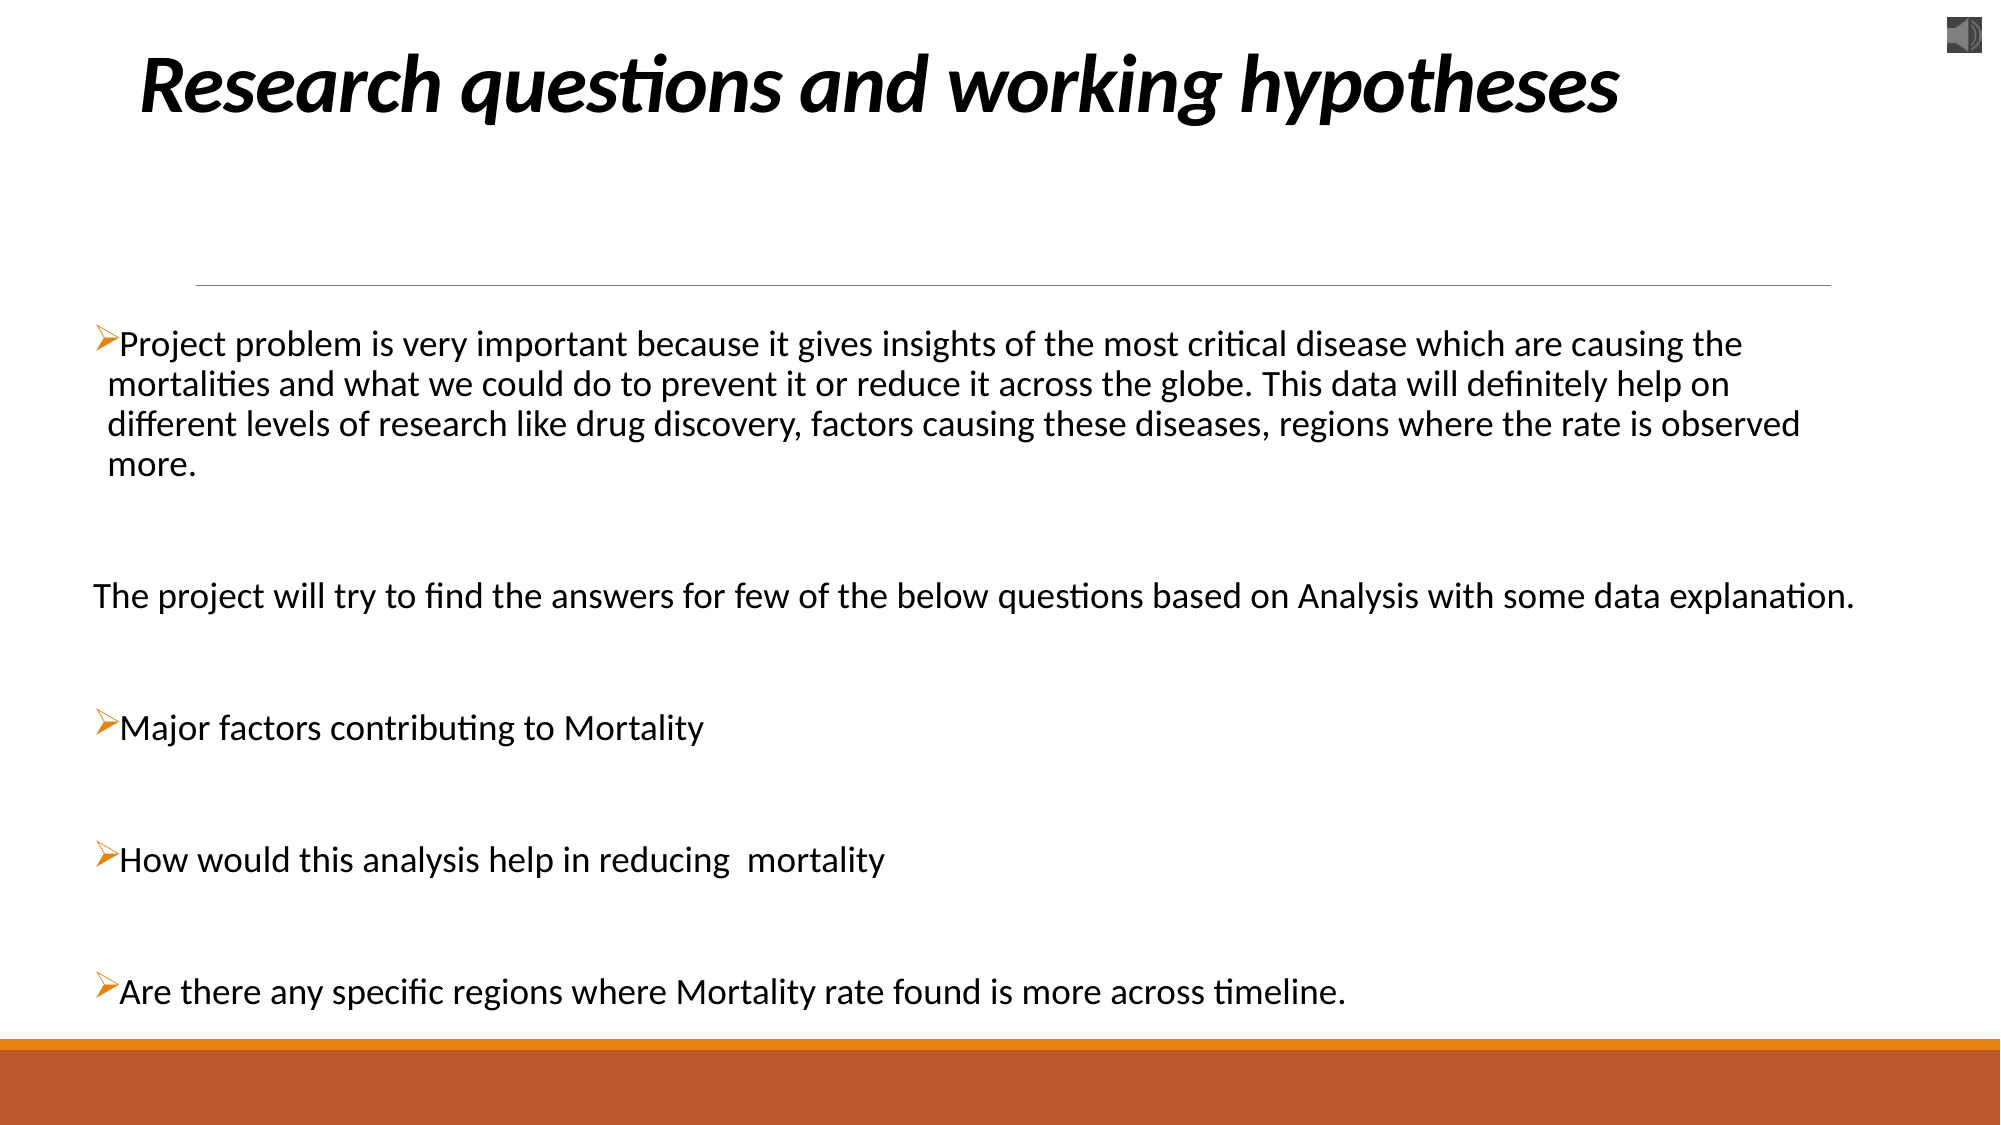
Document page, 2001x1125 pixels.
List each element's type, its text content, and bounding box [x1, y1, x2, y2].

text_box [1945, 16, 1984, 55]
list Project problem is very important because it gives insights of the most critical disease which are causing the mortalities and what we could do to prevent it or reduce it across the globe. This data will definitely help on different levels of research like drug discovery, factors causing these diseases, regions where the rate is observed more. The project will try to find the answers for few of the below questions based on Analysis with some data explanation. Major factors contributing to Mortality How would this analysis help in reducing mortality Are there any specific regions where Mortality rate found is more across timeline. [93, 317, 1869, 1046]
title Research questions and working hypotheses [124, 19, 1775, 258]
